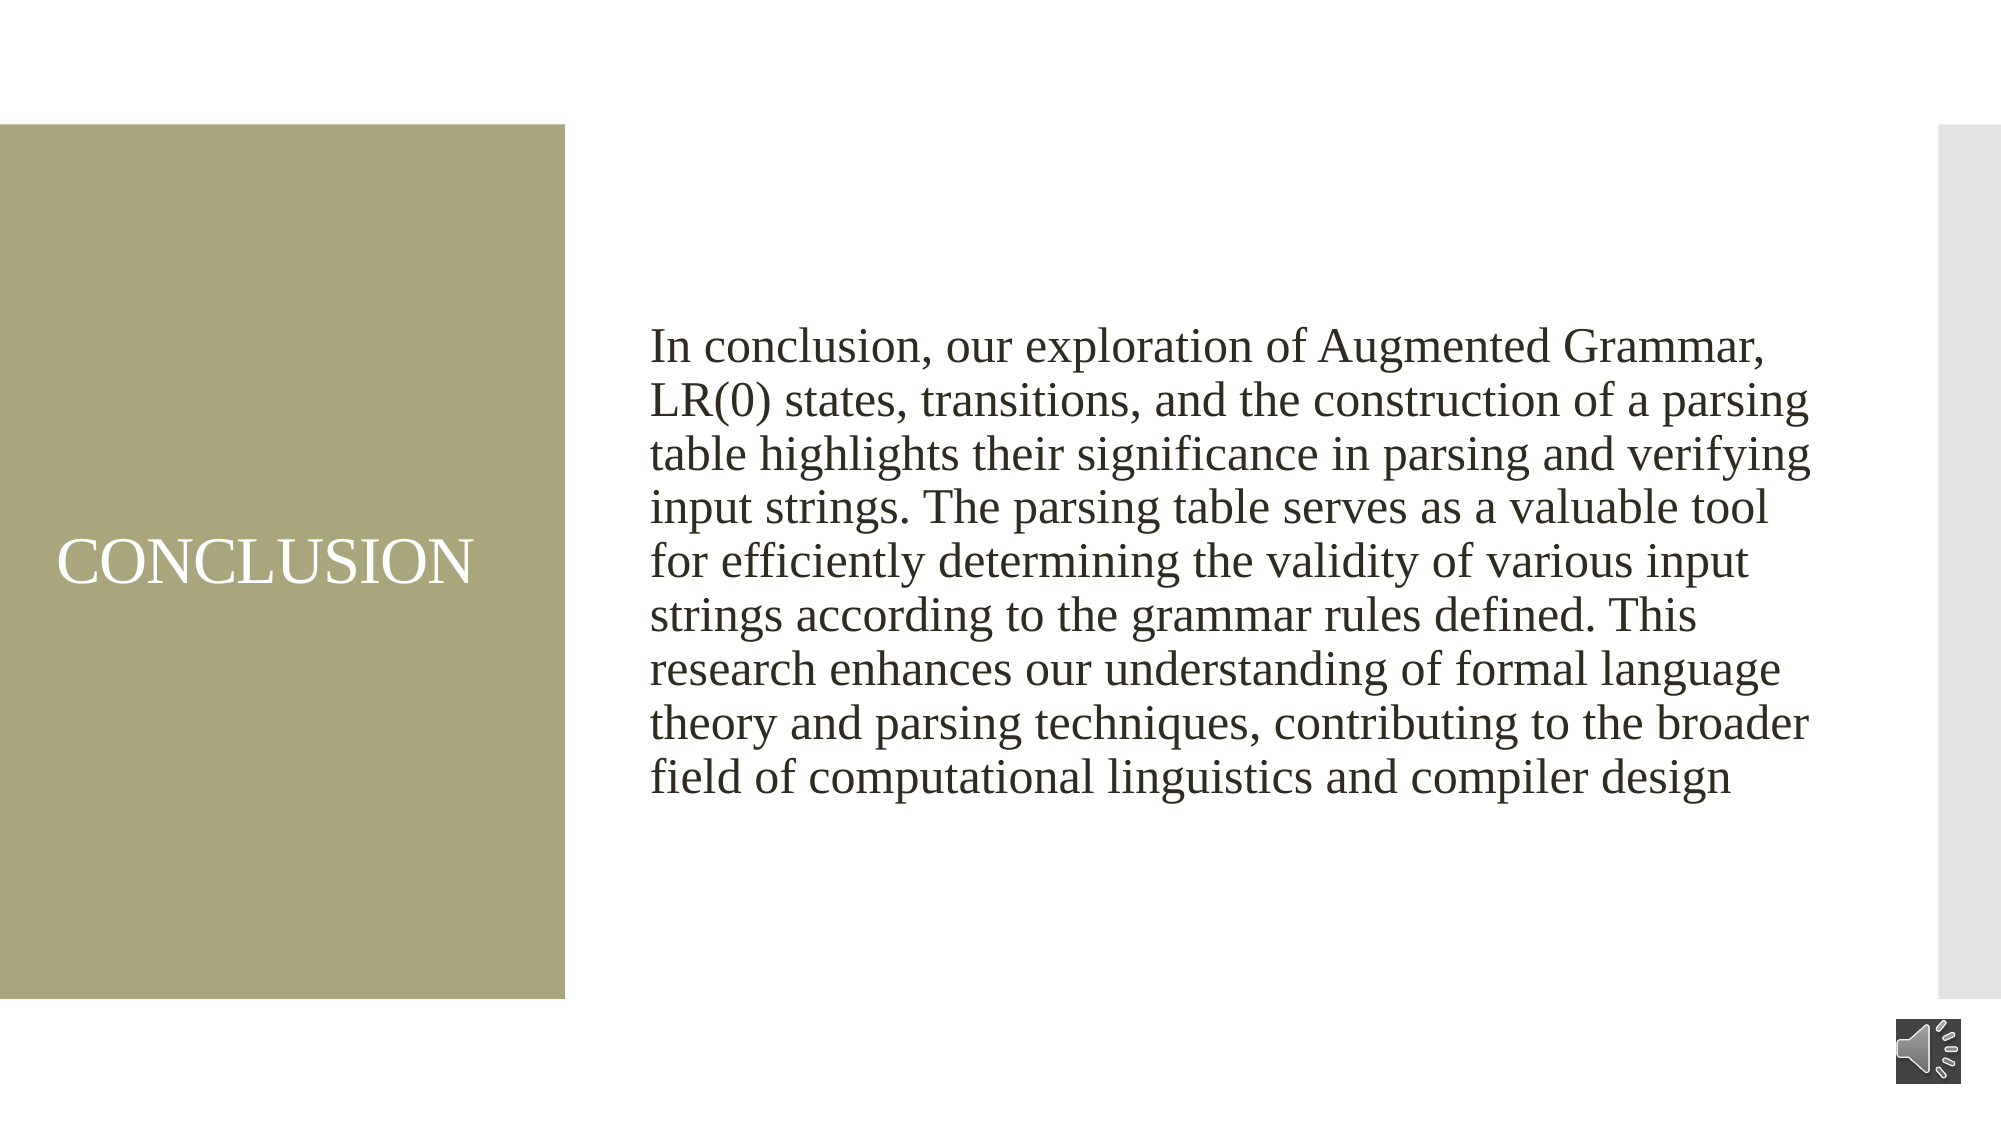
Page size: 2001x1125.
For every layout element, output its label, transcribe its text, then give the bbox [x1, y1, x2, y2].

picture [1895, 1017, 1963, 1085]
list In conclusion, our exploration of Augmented Grammar, LR(0) states, transitions, and the construction of a parsing table highlights their significance in parsing and verifying input strings. The parsing table serves as a valuable tool for efficiently determining the validity of various input strings according to the grammar rules defined. This research enhances our understanding of formal language theory and parsing techniques, contributing to the broader field of computational linguistics and compiler design [634, 141, 1835, 982]
title CONCLUSION [41, 184, 525, 940]
